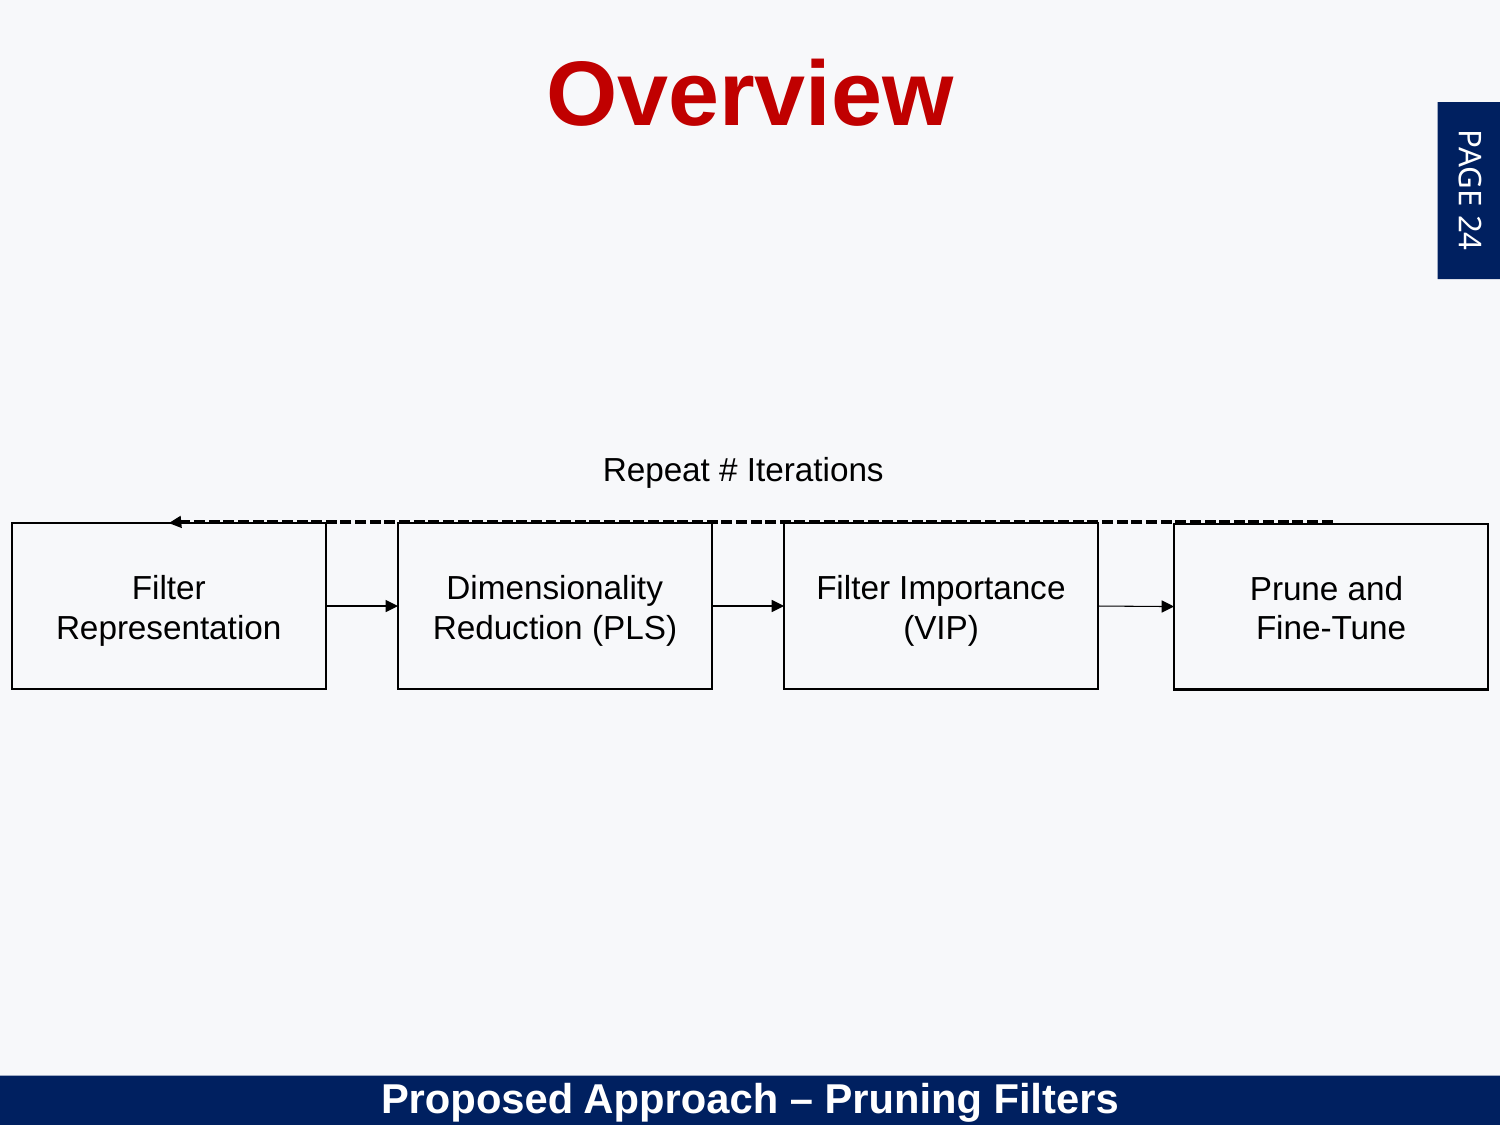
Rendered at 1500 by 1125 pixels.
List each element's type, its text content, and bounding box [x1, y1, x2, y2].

list Proposed Approach – Pruning Filters [290, 1064, 1210, 1119]
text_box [11, 437, 1489, 690]
text_box Overview [74, 17, 1425, 160]
